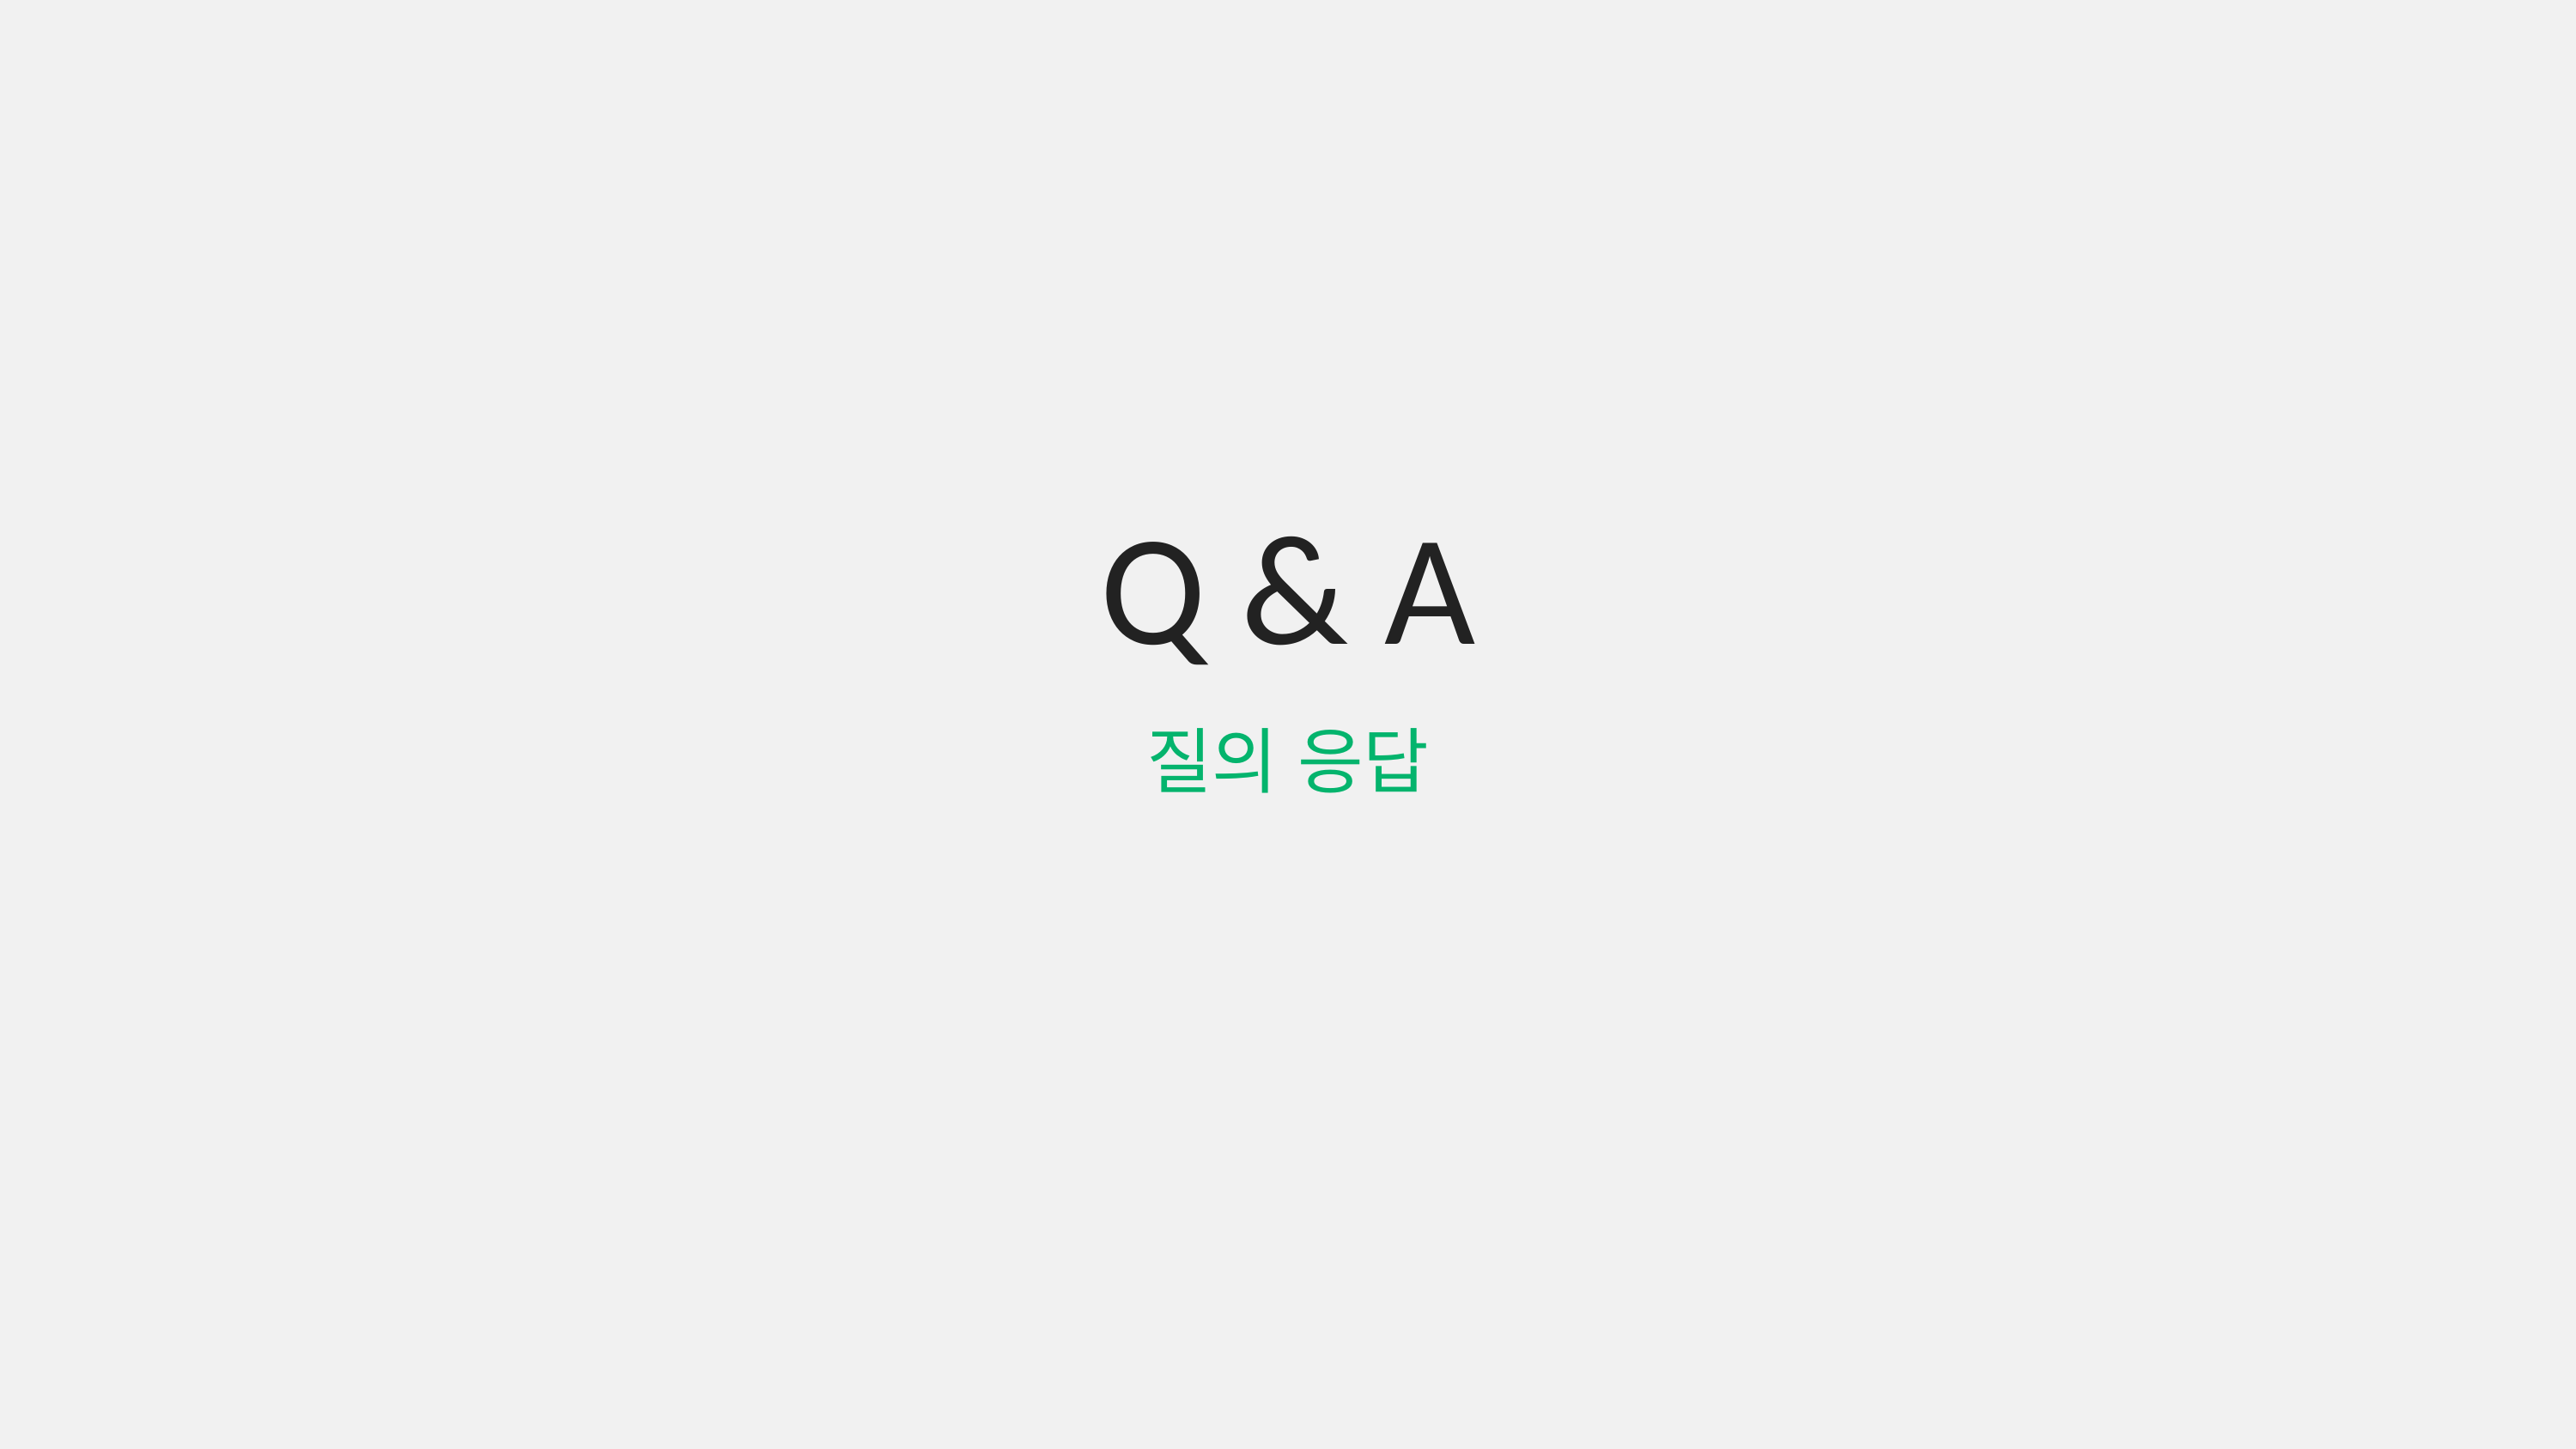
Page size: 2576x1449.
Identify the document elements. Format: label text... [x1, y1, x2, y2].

text_box 질의 응답 [860, 701, 1716, 803]
text_box Q & A [817, 463, 1759, 676]
